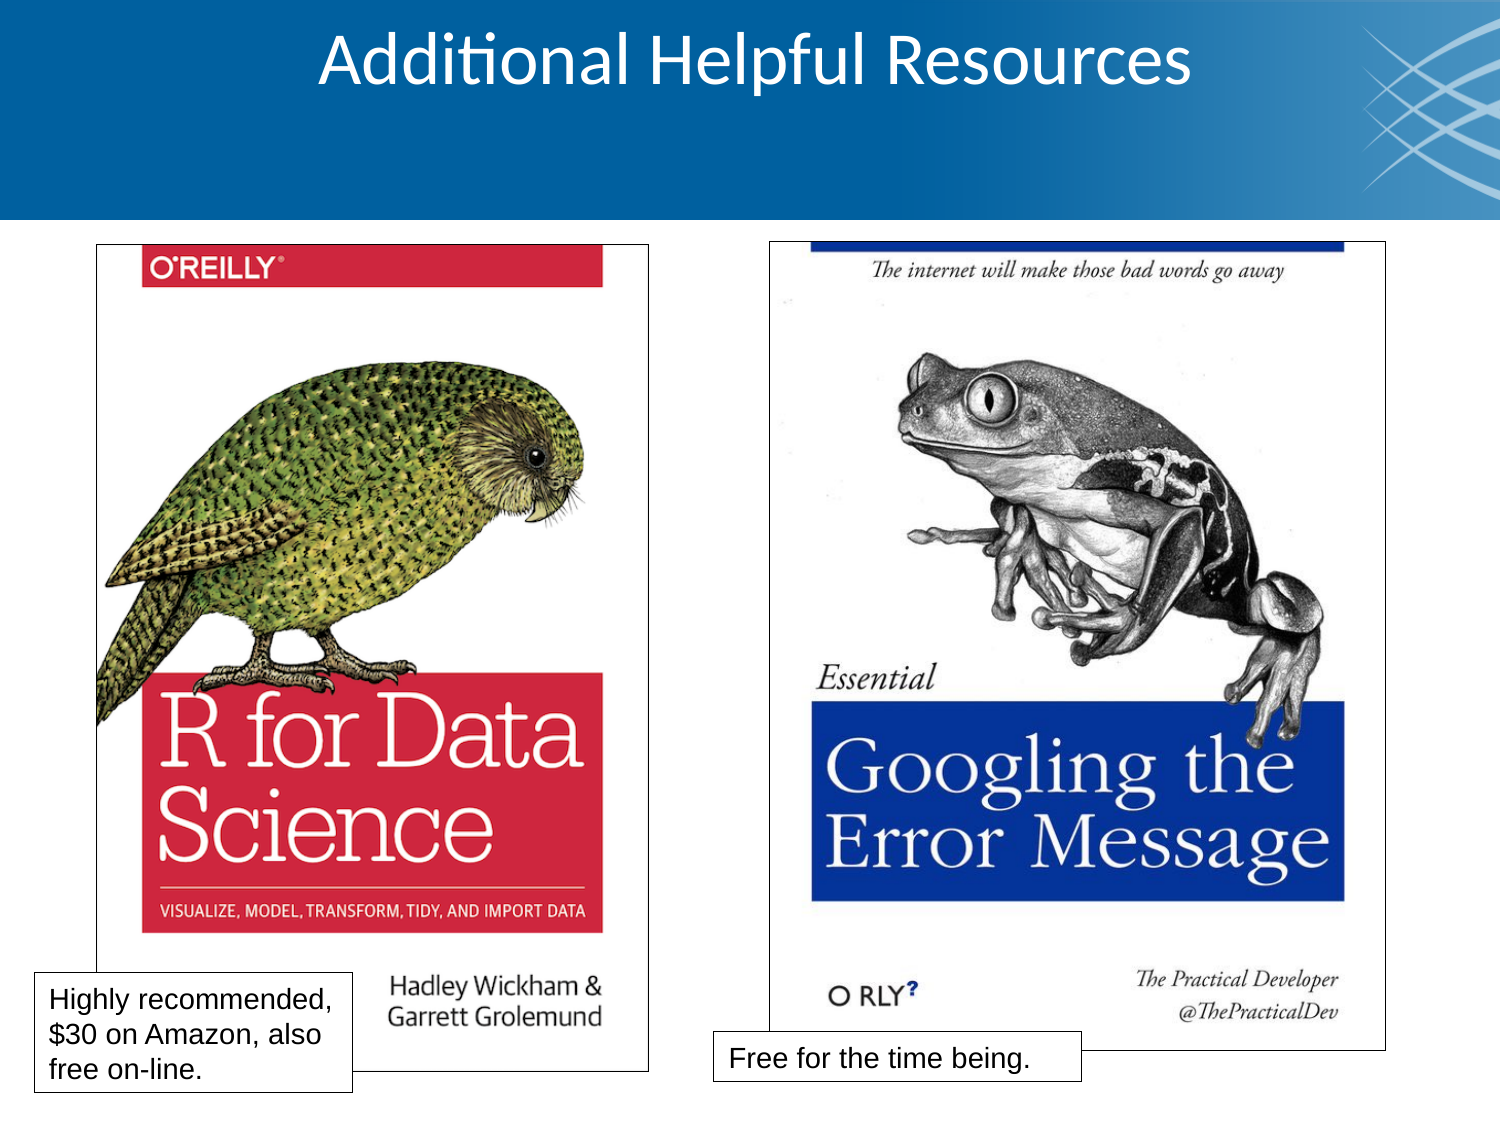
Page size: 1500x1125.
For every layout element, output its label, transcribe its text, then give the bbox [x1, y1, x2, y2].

text_box Highly recommended, $30 on Amazon, also free on-line. [34, 972, 353, 1093]
picture [0, 0, 1500, 220]
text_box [713, 241, 1387, 1083]
title Additional Helpful Resources [174, 20, 1338, 201]
picture [96, 244, 649, 1073]
